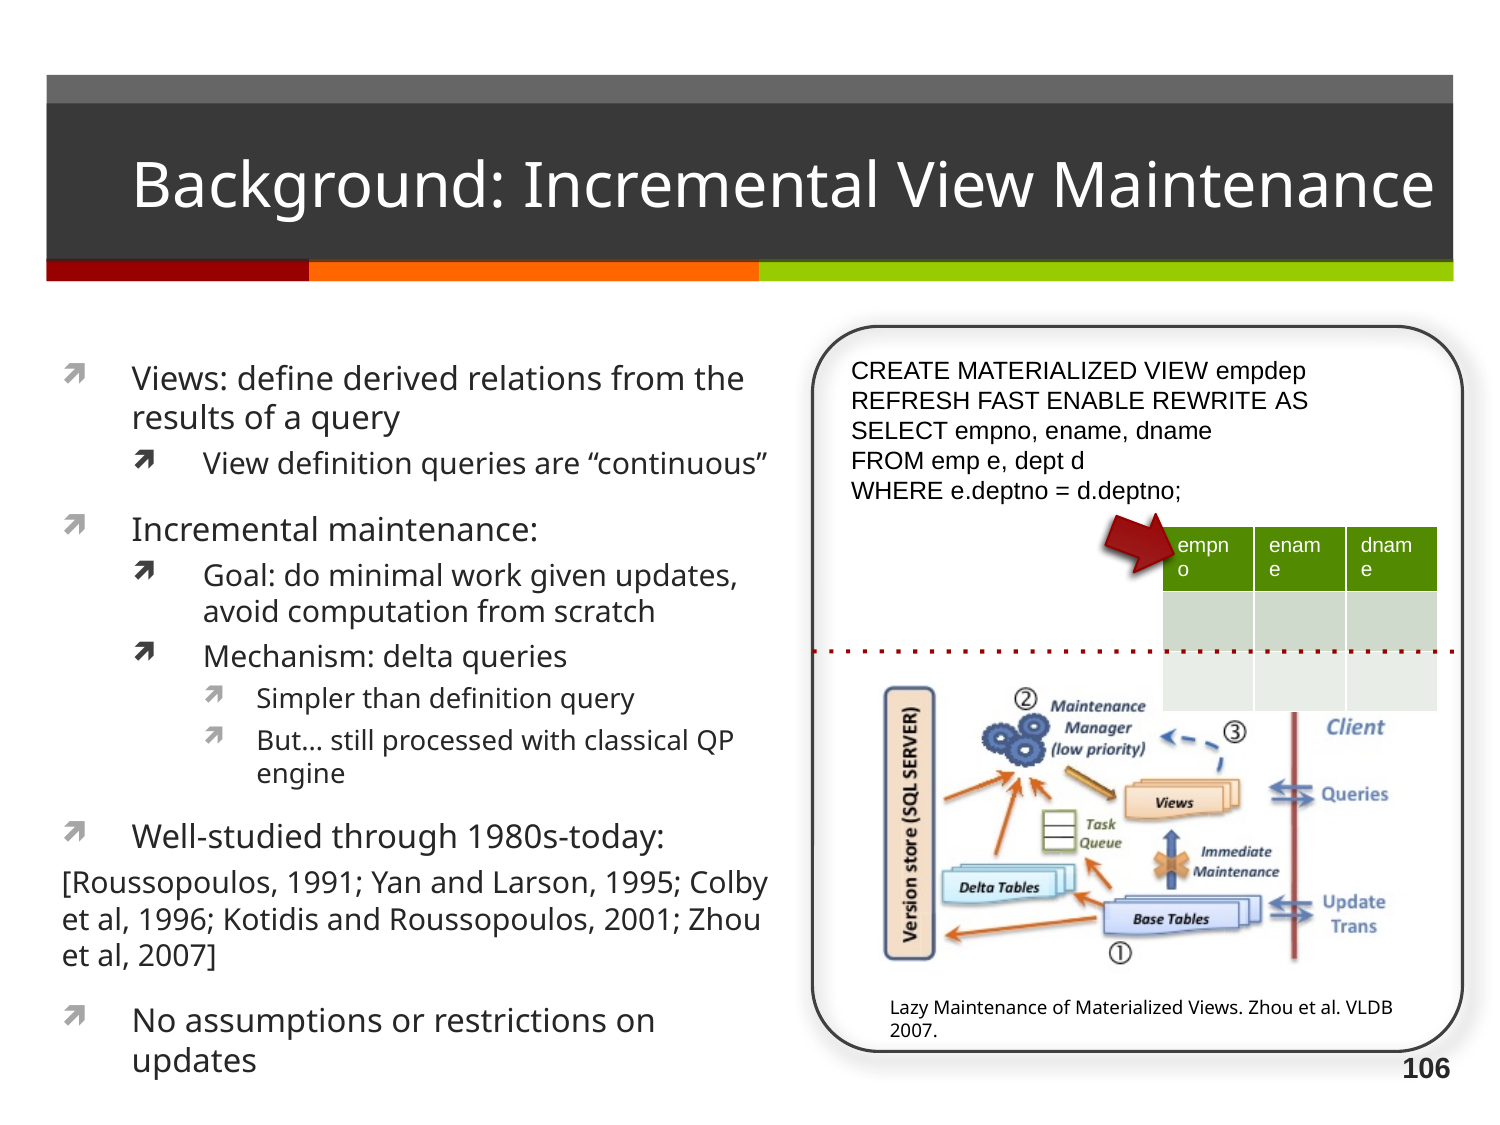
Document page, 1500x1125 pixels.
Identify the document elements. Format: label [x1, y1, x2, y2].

title [46, 103, 1454, 263]
table_cell [1163, 653, 1253, 663]
table_header [1255, 527, 1345, 591]
text_box [811, 325, 1464, 1053]
table_header [1347, 527, 1437, 591]
table_cell [1163, 592, 1253, 650]
table_cell [1347, 653, 1437, 711]
table_cell [1255, 592, 1345, 650]
picture [856, 663, 1413, 986]
table_cell [1347, 592, 1437, 650]
table_header [1163, 527, 1253, 591]
table_cell [1255, 653, 1345, 663]
list [46, 349, 801, 1088]
